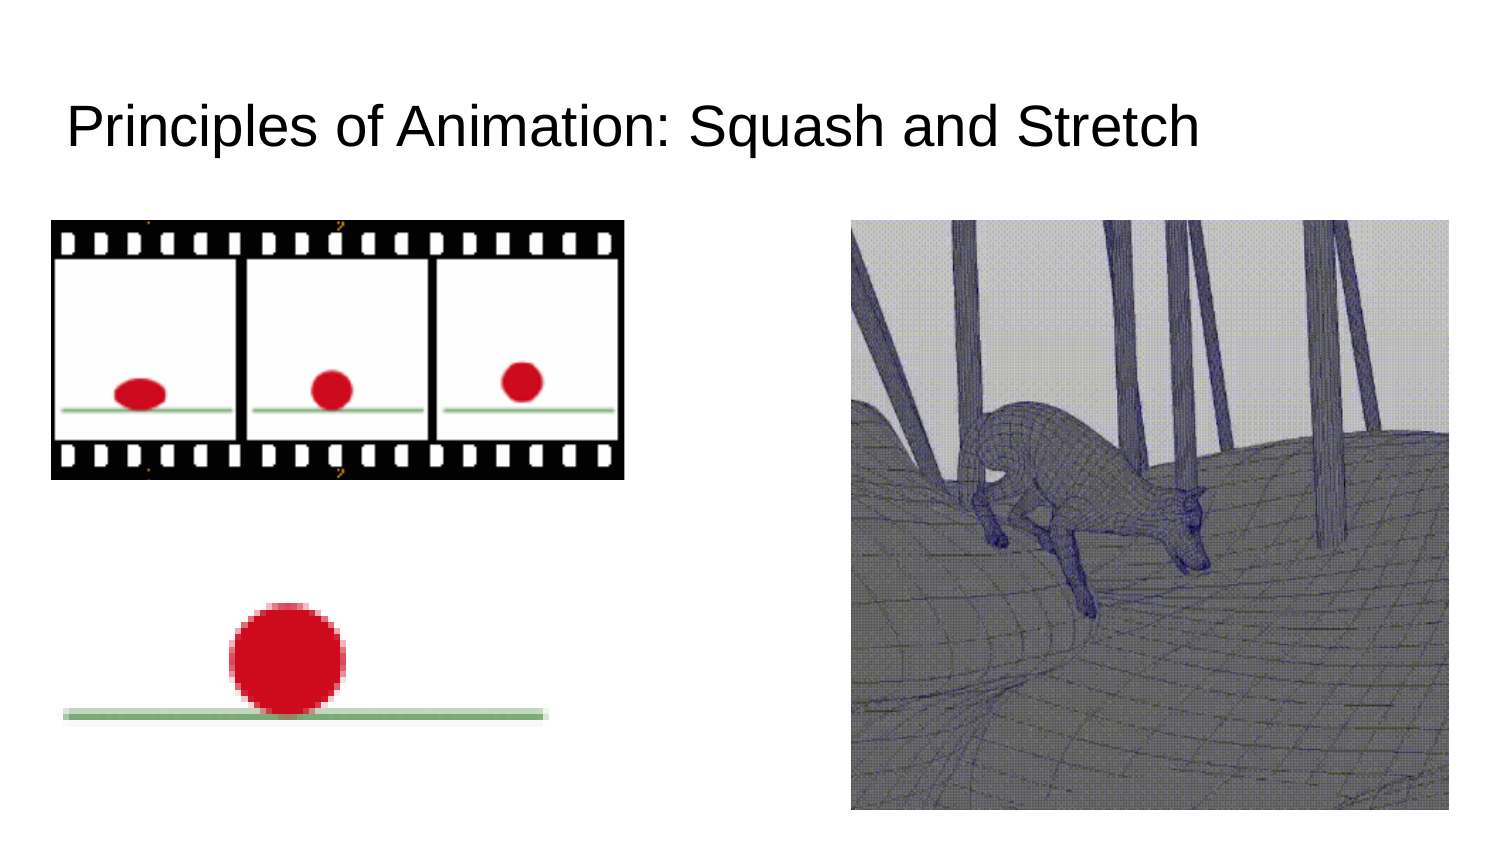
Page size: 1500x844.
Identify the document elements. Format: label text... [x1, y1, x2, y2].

picture [50, 491, 556, 801]
picture [50, 220, 625, 481]
picture [851, 220, 1450, 810]
title Principles of Animation: Squash and Stretch [51, 72, 1449, 167]
